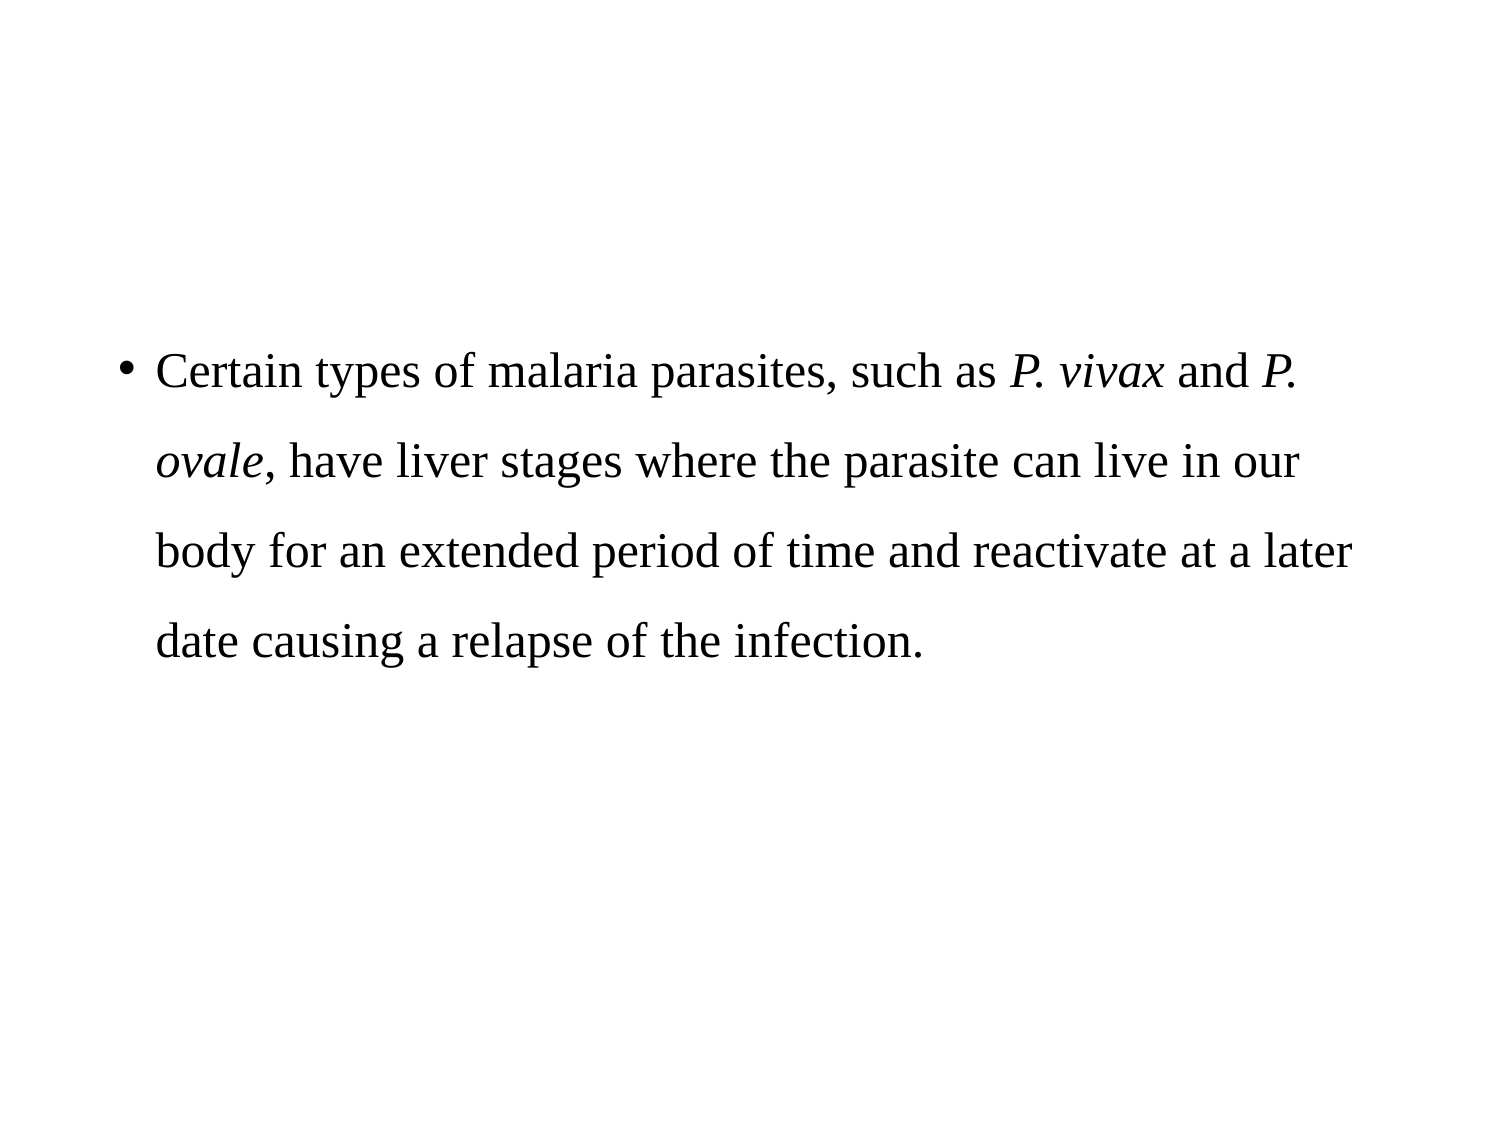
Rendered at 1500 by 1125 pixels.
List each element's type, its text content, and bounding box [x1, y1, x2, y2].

list Certain types of malaria parasites, such as P. vivax and P. ovale, have liver stages where the parasite can live in our body for an extended period of time and reactivate at a later date causing a relapse of the infection. [103, 299, 1397, 1014]
